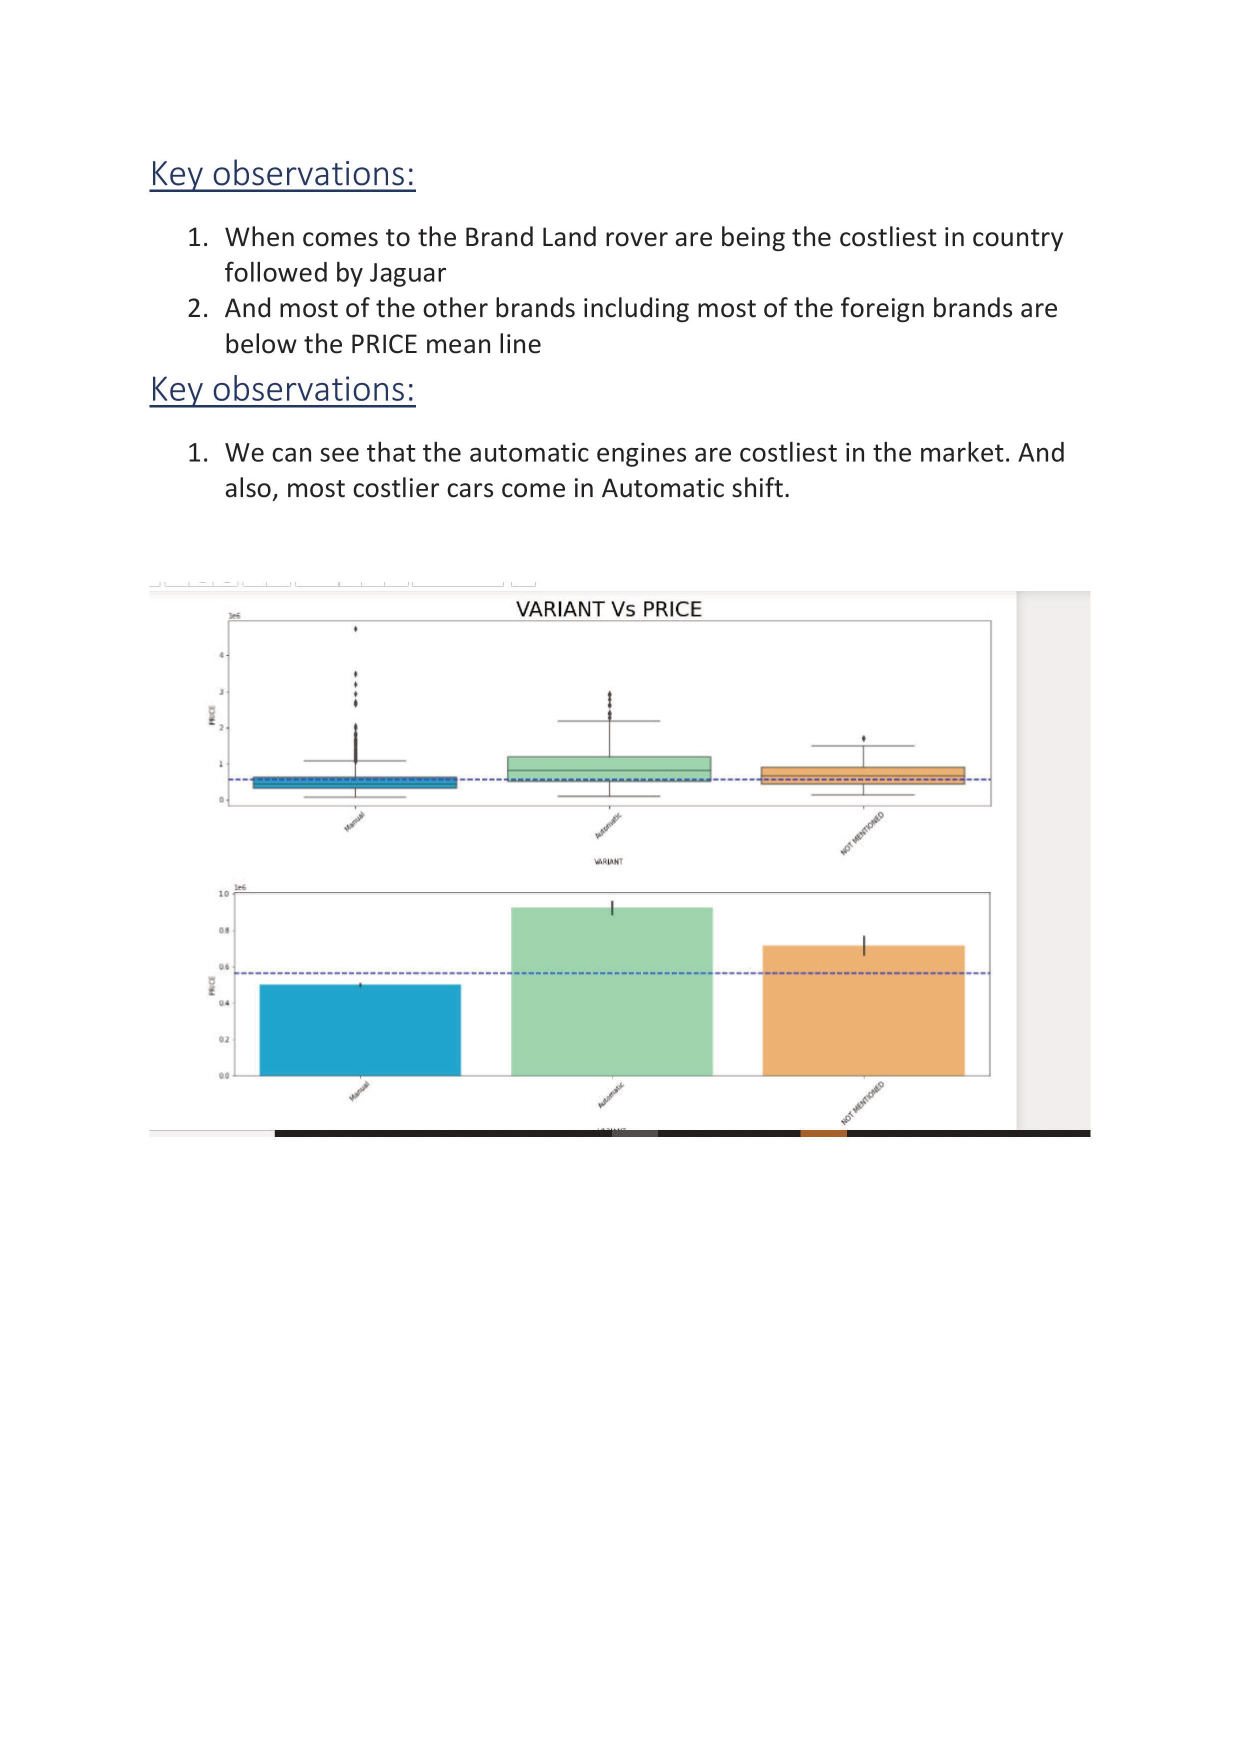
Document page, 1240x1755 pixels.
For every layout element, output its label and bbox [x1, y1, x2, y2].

text_box [0, 0, 1240, 1754]
